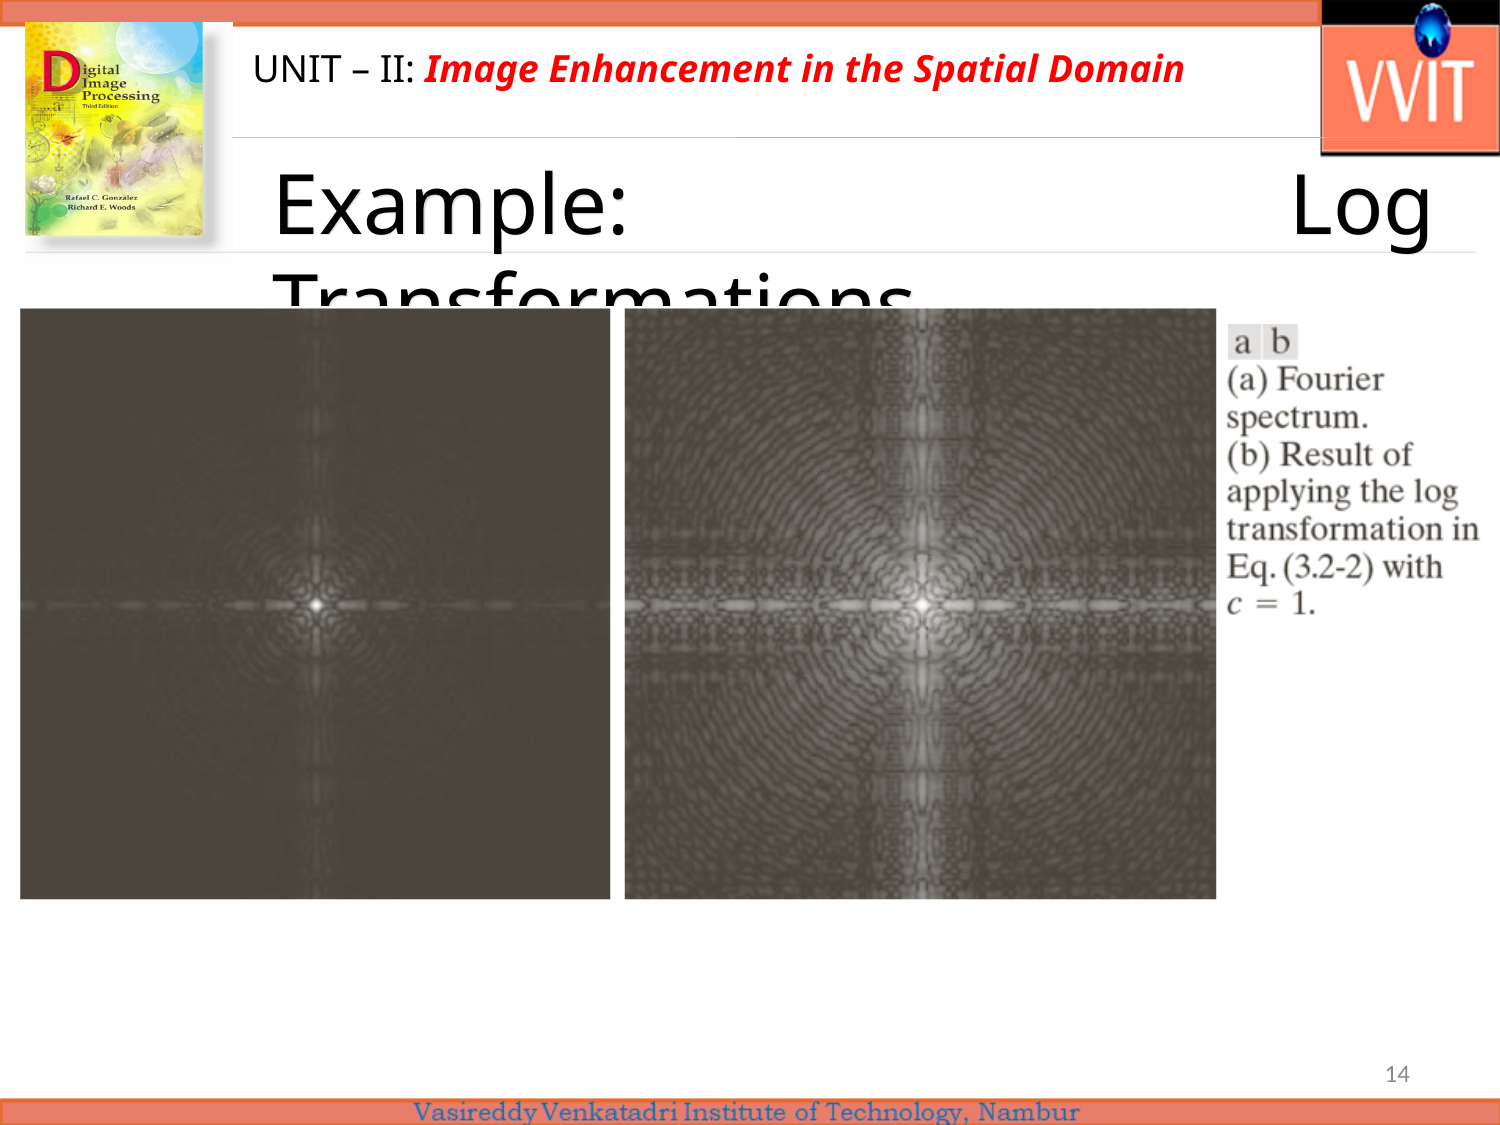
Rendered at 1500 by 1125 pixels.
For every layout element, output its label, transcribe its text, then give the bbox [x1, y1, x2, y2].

slide_number 14 [1074, 1042, 1425, 1103]
text_box UNIT – II: Image Enhancement in the Spatial Domain [237, 37, 1388, 98]
picture [0, 0, 1500, 1125]
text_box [15, 306, 1485, 905]
text_box Example: Log Transformations [258, 143, 1450, 305]
